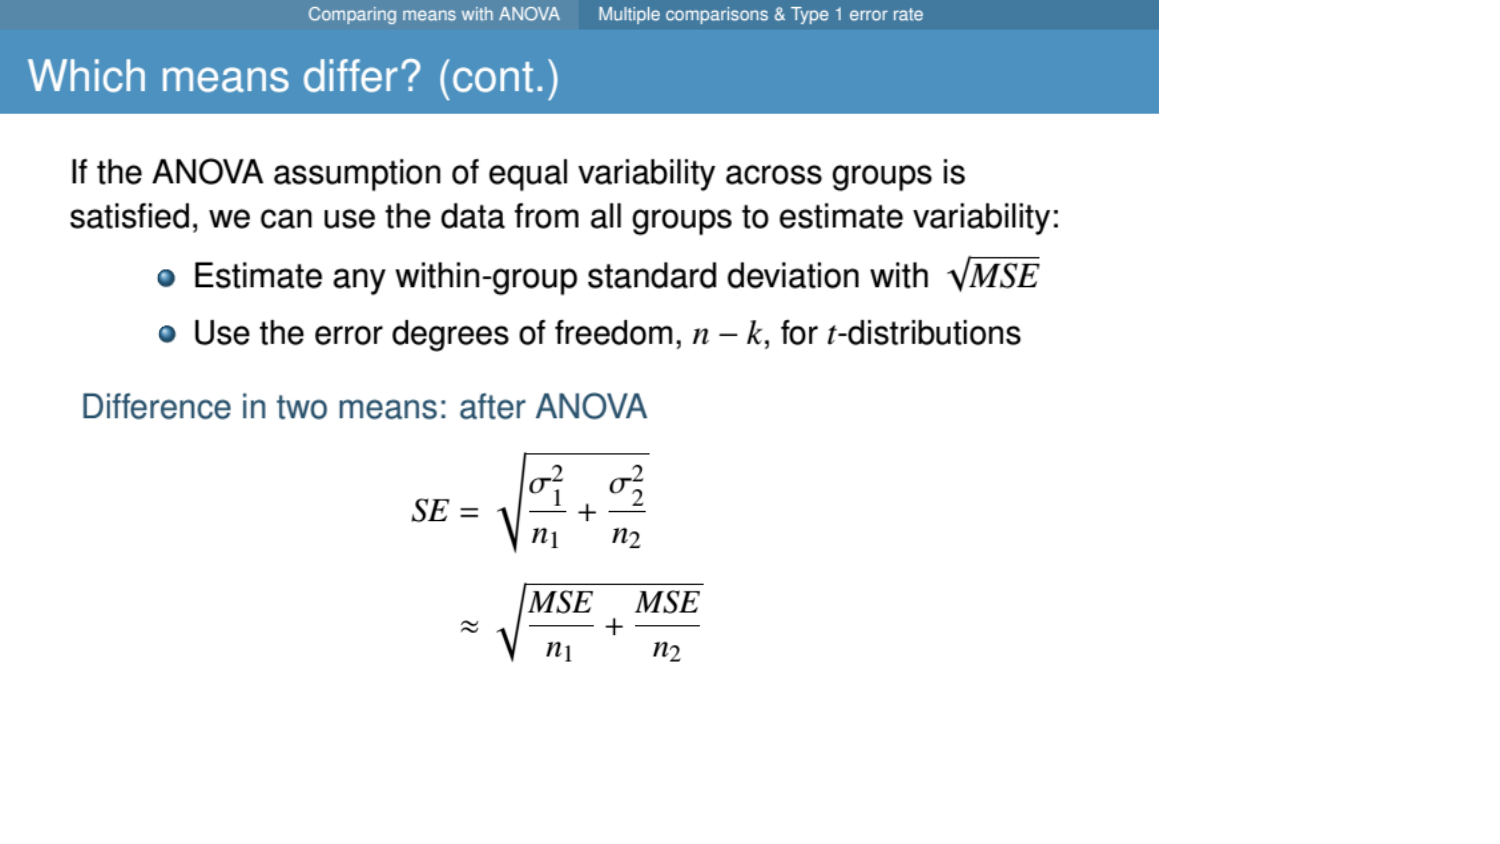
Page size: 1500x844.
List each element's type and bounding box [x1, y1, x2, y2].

picture [75, 380, 715, 683]
picture [0, 0, 1159, 237]
picture [154, 311, 1023, 357]
picture [154, 249, 1041, 297]
